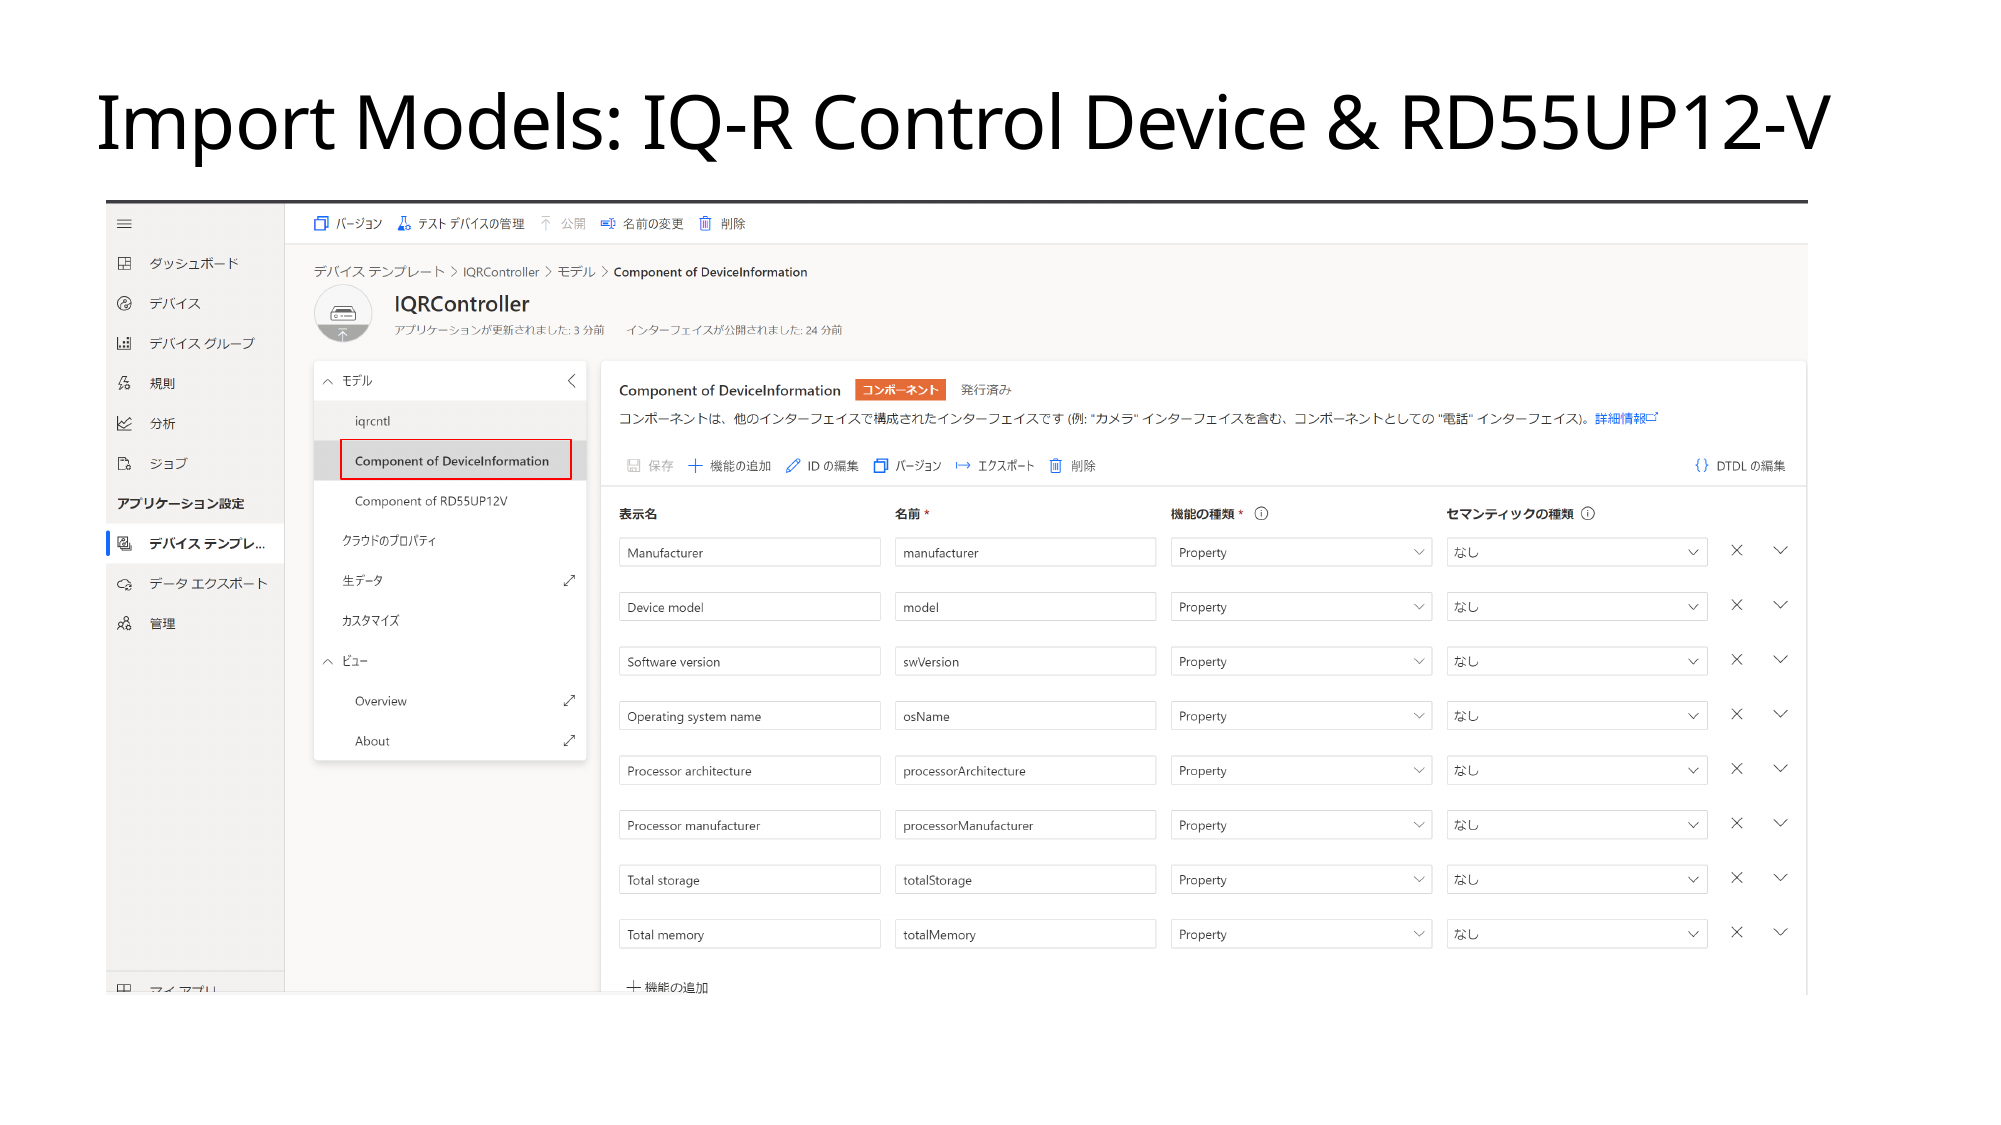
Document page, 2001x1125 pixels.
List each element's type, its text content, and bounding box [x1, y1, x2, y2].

title Import Models: IQ-R Control Device & RD55UP12-V [96, 75, 1904, 166]
picture [105, 200, 1809, 996]
